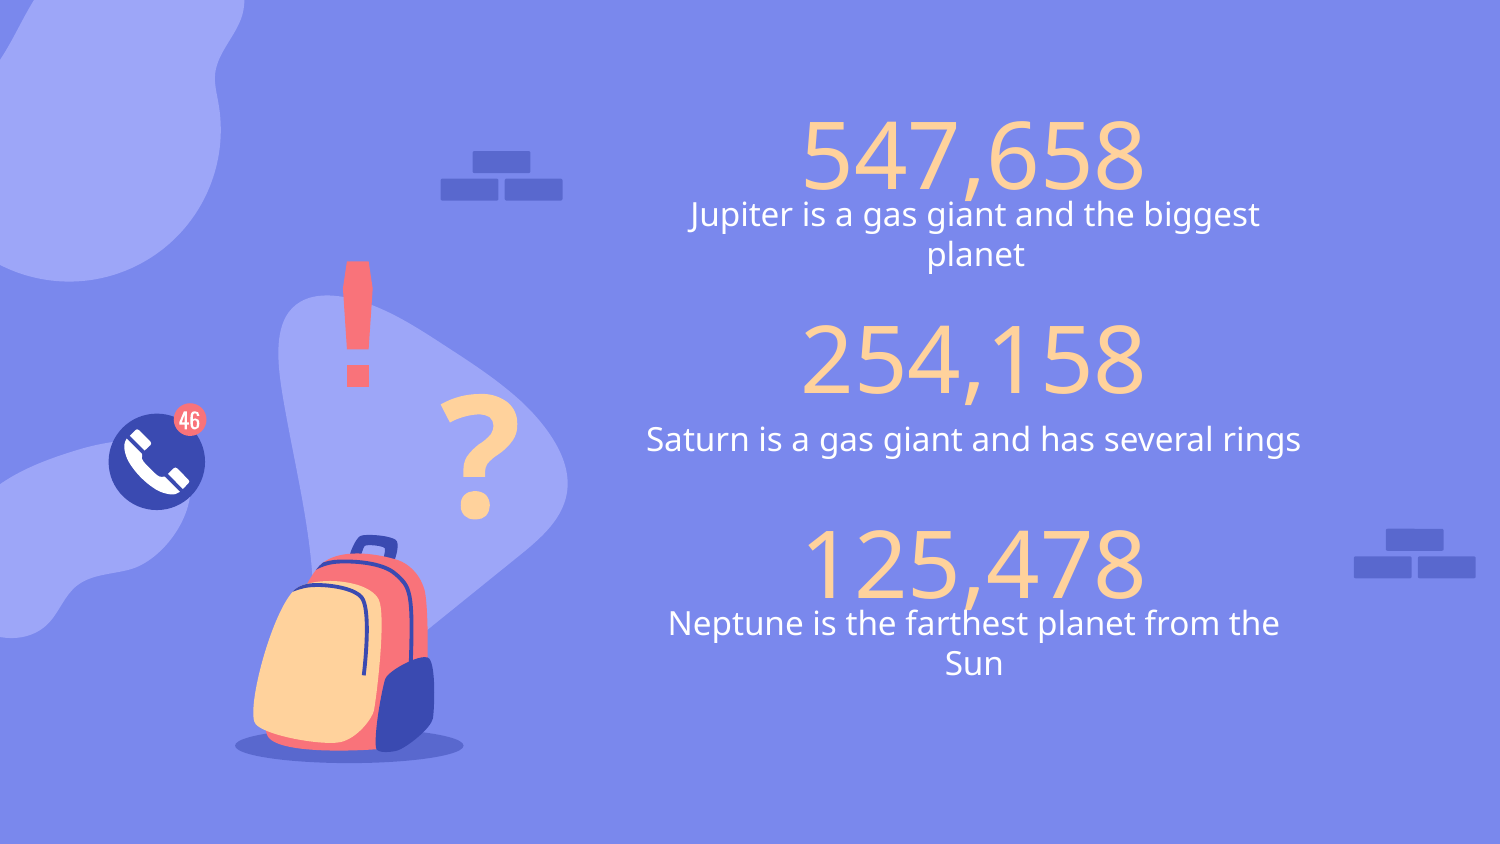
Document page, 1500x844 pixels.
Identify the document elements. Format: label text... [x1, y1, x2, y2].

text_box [1353, 528, 1476, 579]
text_box [460, 491, 490, 520]
subtitle Neptune is the farthest planet from the Sun [626, 614, 1323, 671]
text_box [342, 260, 373, 387]
text_box [440, 393, 518, 477]
text_box [278, 295, 568, 597]
subtitle Saturn is a gas giant and has several rings [626, 409, 1323, 466]
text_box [108, 402, 207, 511]
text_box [234, 534, 464, 764]
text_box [440, 150, 563, 201]
title 547,658 [626, 104, 1323, 199]
subtitle Jupiter is a gas giant and the biggest planet [627, 204, 1325, 262]
title 254,158 [626, 308, 1323, 404]
title 125,478 [626, 513, 1323, 609]
